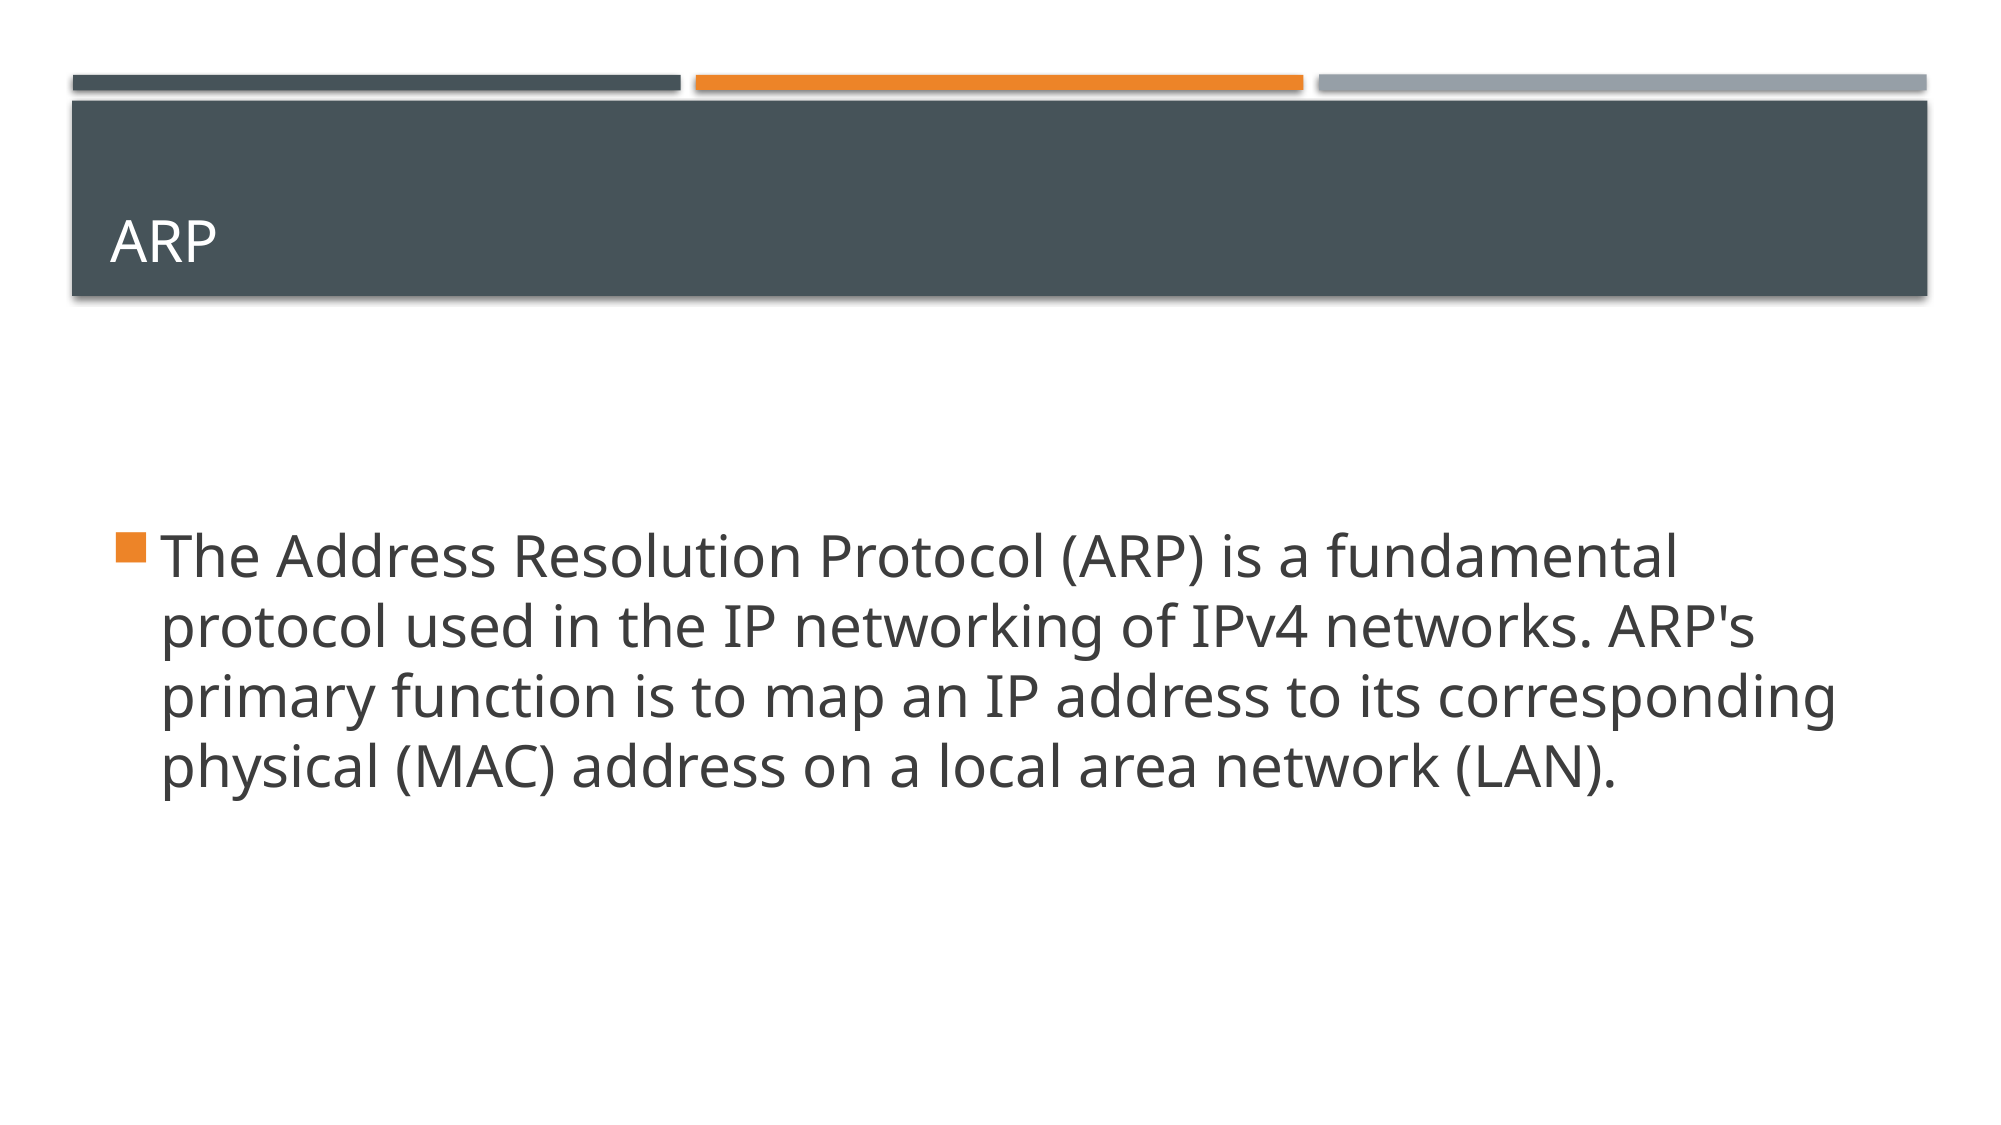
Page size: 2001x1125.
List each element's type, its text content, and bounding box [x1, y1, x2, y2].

title ARP [95, 115, 1905, 282]
list The Address Resolution Protocol (ARP) is a fundamental protocol used in the IP networking of IPv4 networks. ARP's primary function is to map an IP address to its corresponding physical (MAC) address on a local area network (LAN). [95, 357, 1905, 962]
